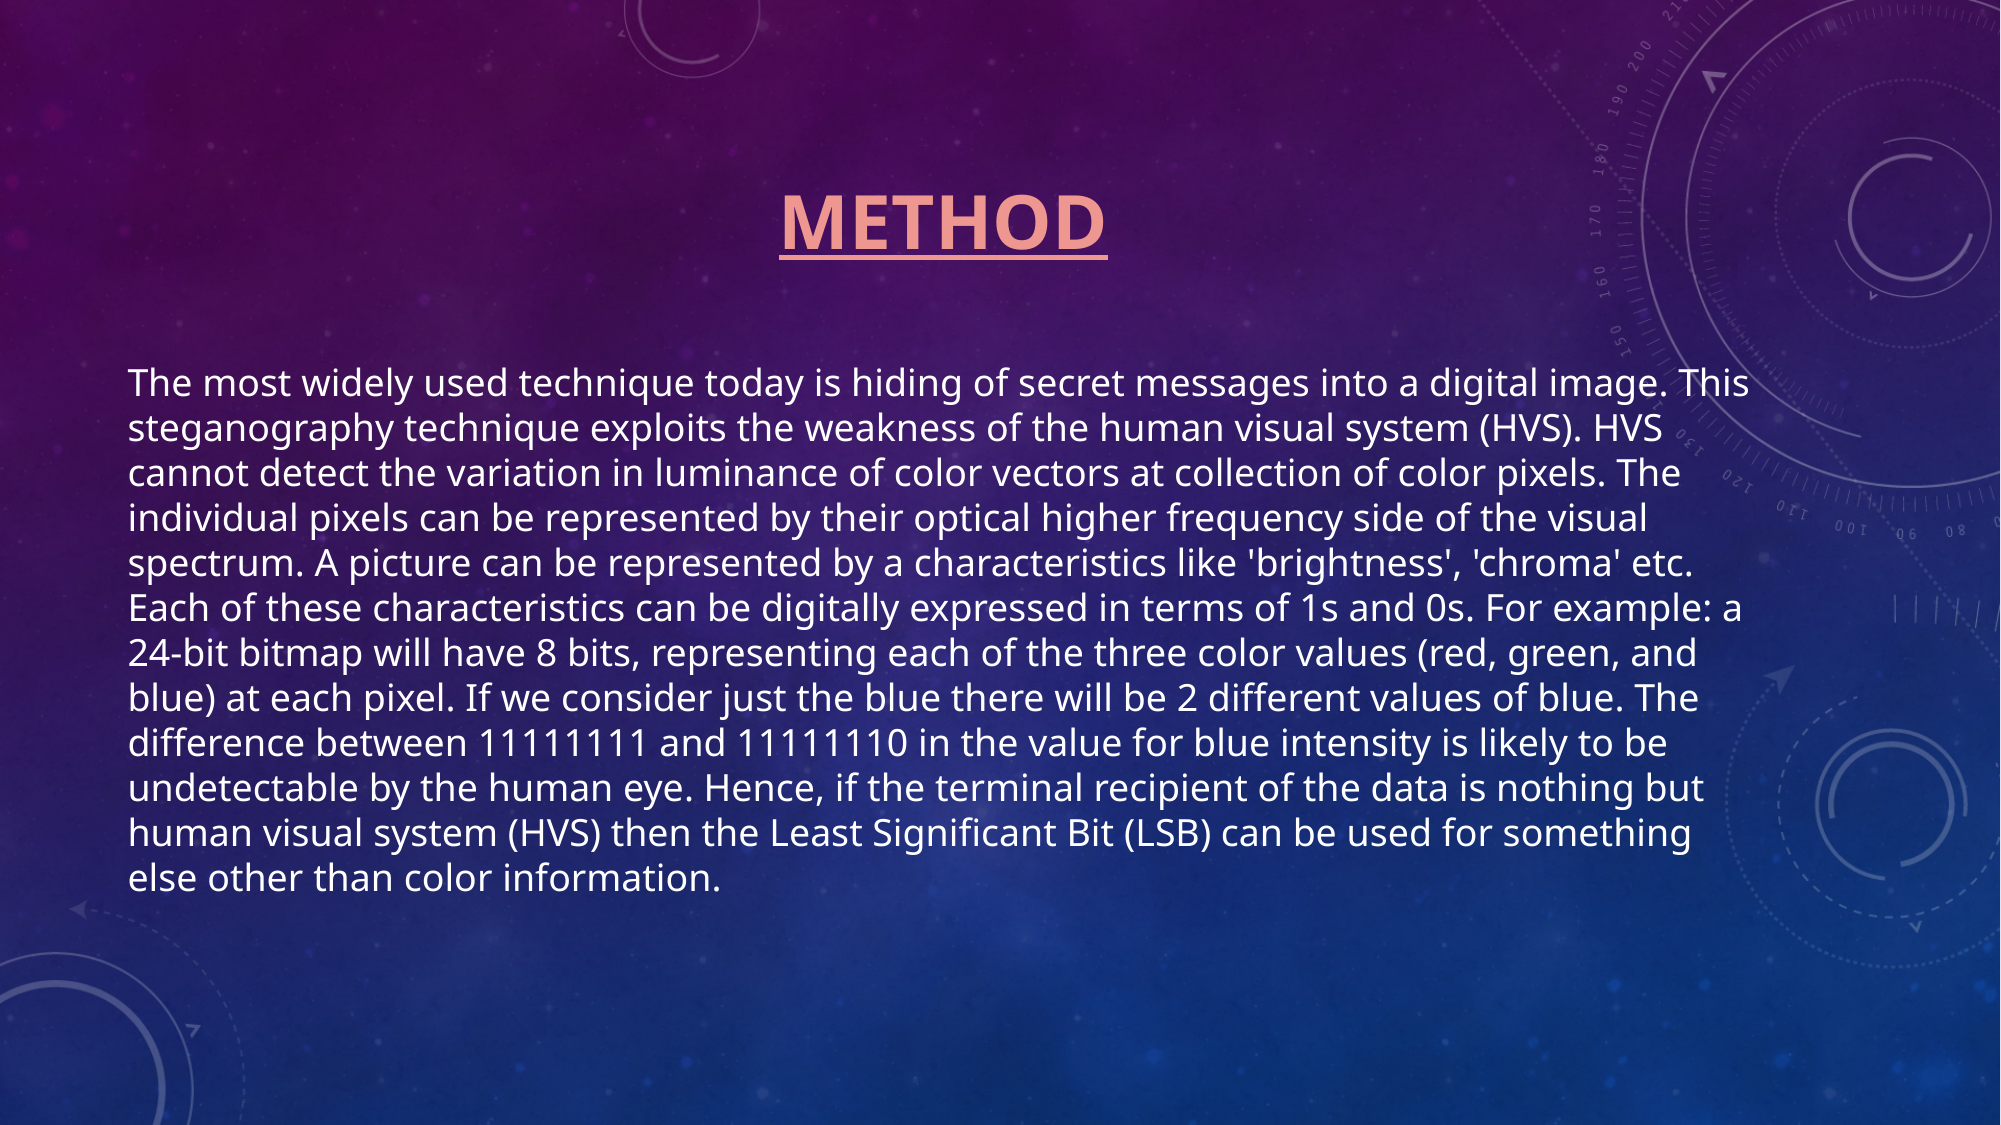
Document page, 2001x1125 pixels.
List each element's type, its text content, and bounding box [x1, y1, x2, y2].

picture [0, 0, 2001, 1125]
list The most widely used technique today is hiding of secret messages into a digital image. This steganography technique exploits the weakness of the human visual system (HVS). HVS cannot detect the variation in luminance of color vectors at collection of color pixels. The individual pixels can be represented by their optical higher frequency side of the visual spectrum. A picture can be represented by a characteristics like 'brightness', 'chroma' etc. Each of these characteristics can be digitally expressed in terms of 1s and 0s. For example: a 24-bit bitmap will have 8 bits, representing each of the three color values (red, green, and blue) at each pixel. If we consider just the blue there will be 2 different values of blue. The difference between 11111111 and 11111110 in the value for blue intensity is likely to be undetectable by the human eye. Hence, if the terminal recipient of the data is nothing but human visual system (HVS) then the Least Significant Bit (LSB) can be used for something else other than color information. [112, 351, 1775, 950]
title METHOD [112, 99, 1775, 339]
